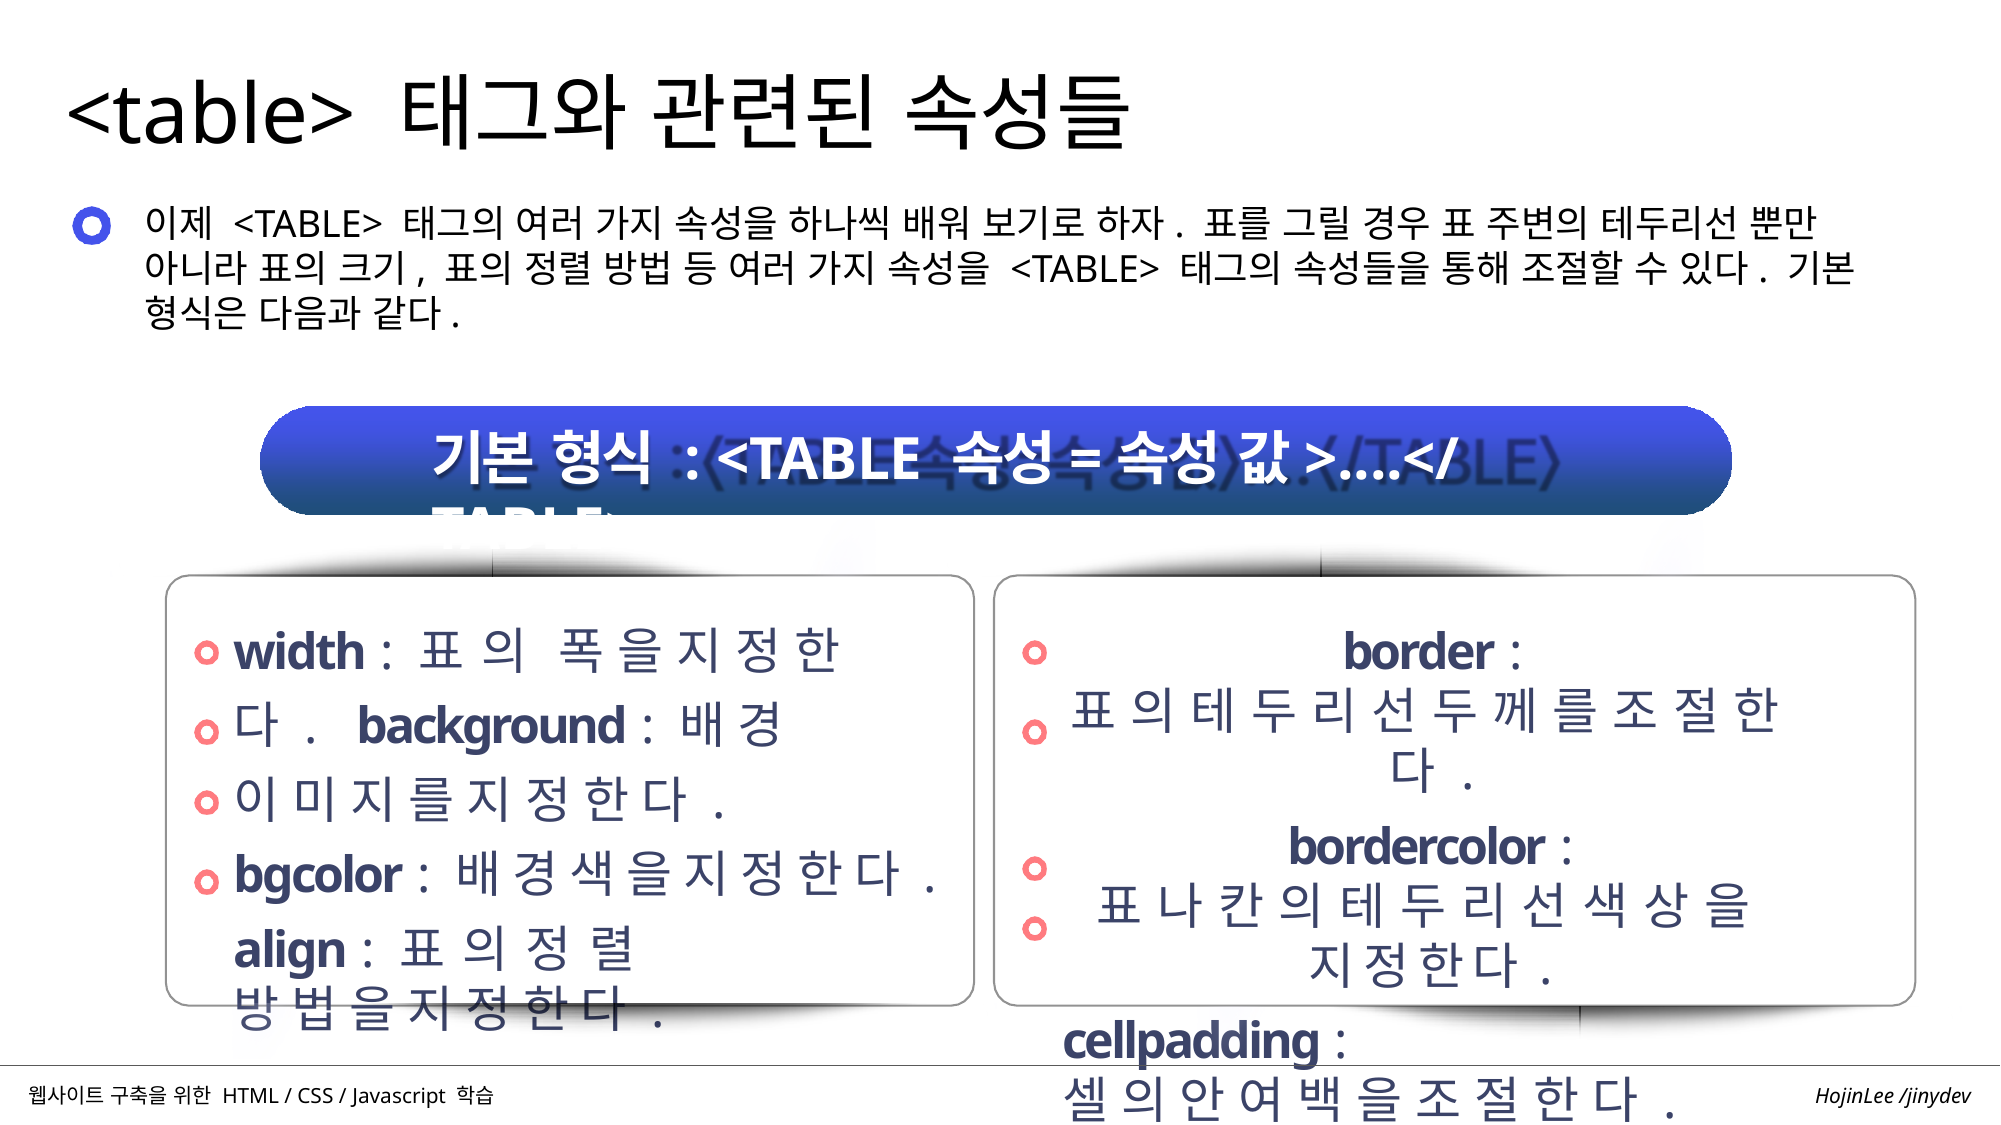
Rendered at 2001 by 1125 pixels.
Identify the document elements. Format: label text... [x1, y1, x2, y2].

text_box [110, 406, 1732, 1059]
text_box border : 표의테두리선두께를조절한다. bordercolor : 표나칸의테두리선색상을 지정한다. cellpadding : 셀의안여백을조절한다. cellspacing : 셀과셀사이의여백을조절한다. [1059, 1066, 1897, 1125]
text_box HojinLee /jinydev [1522, 1074, 1986, 1115]
text_box 웹사이트 구축을 위한 HTML / CSS / Javascript 학습 [14, 1074, 647, 1115]
text_box 이제 <TABLE> 태그의 여러 가지 속성을 하나씩 배워 보기로 하자. 표를 그릴 경우 표 주변의 테두리선 뿐만 아니라 표의 크기, 표의 정렬 방법 등 여러 가지 속성을 <TABLE> 태그의 속성들을 통해 조절할 수 있다. 기본 형식은 다음과 같다. [129, 193, 1916, 343]
text_box <table> 태그와 관련된 속성들 [50, 52, 1558, 168]
picture [72, 206, 111, 245]
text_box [938, 520, 1962, 1062]
